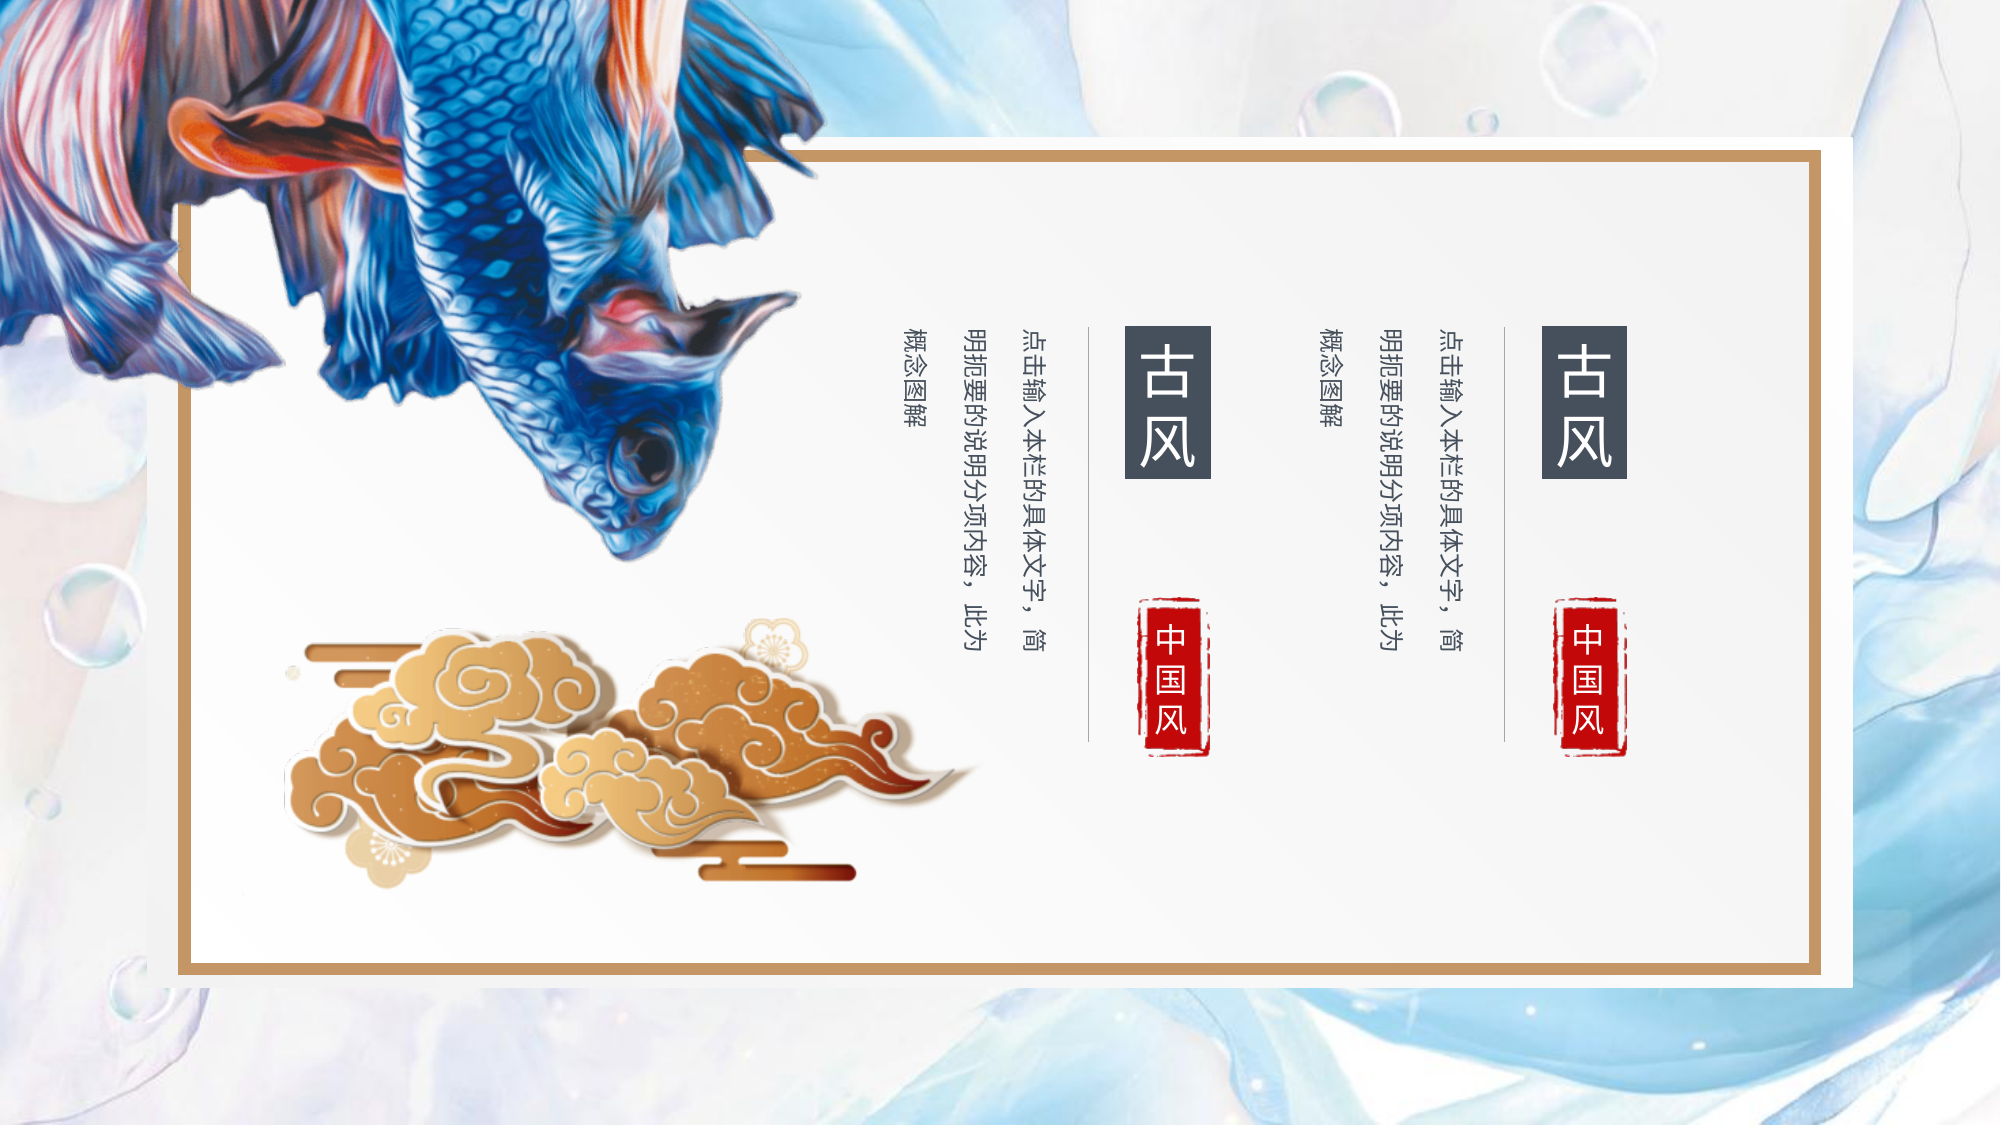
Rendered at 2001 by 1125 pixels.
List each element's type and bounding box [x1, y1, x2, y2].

text_box [147, 137, 1853, 988]
picture [0, 0, 2001, 1125]
picture [377, 0, 385, 10]
text_box [1137, 597, 1210, 757]
text_box [1553, 597, 1627, 757]
